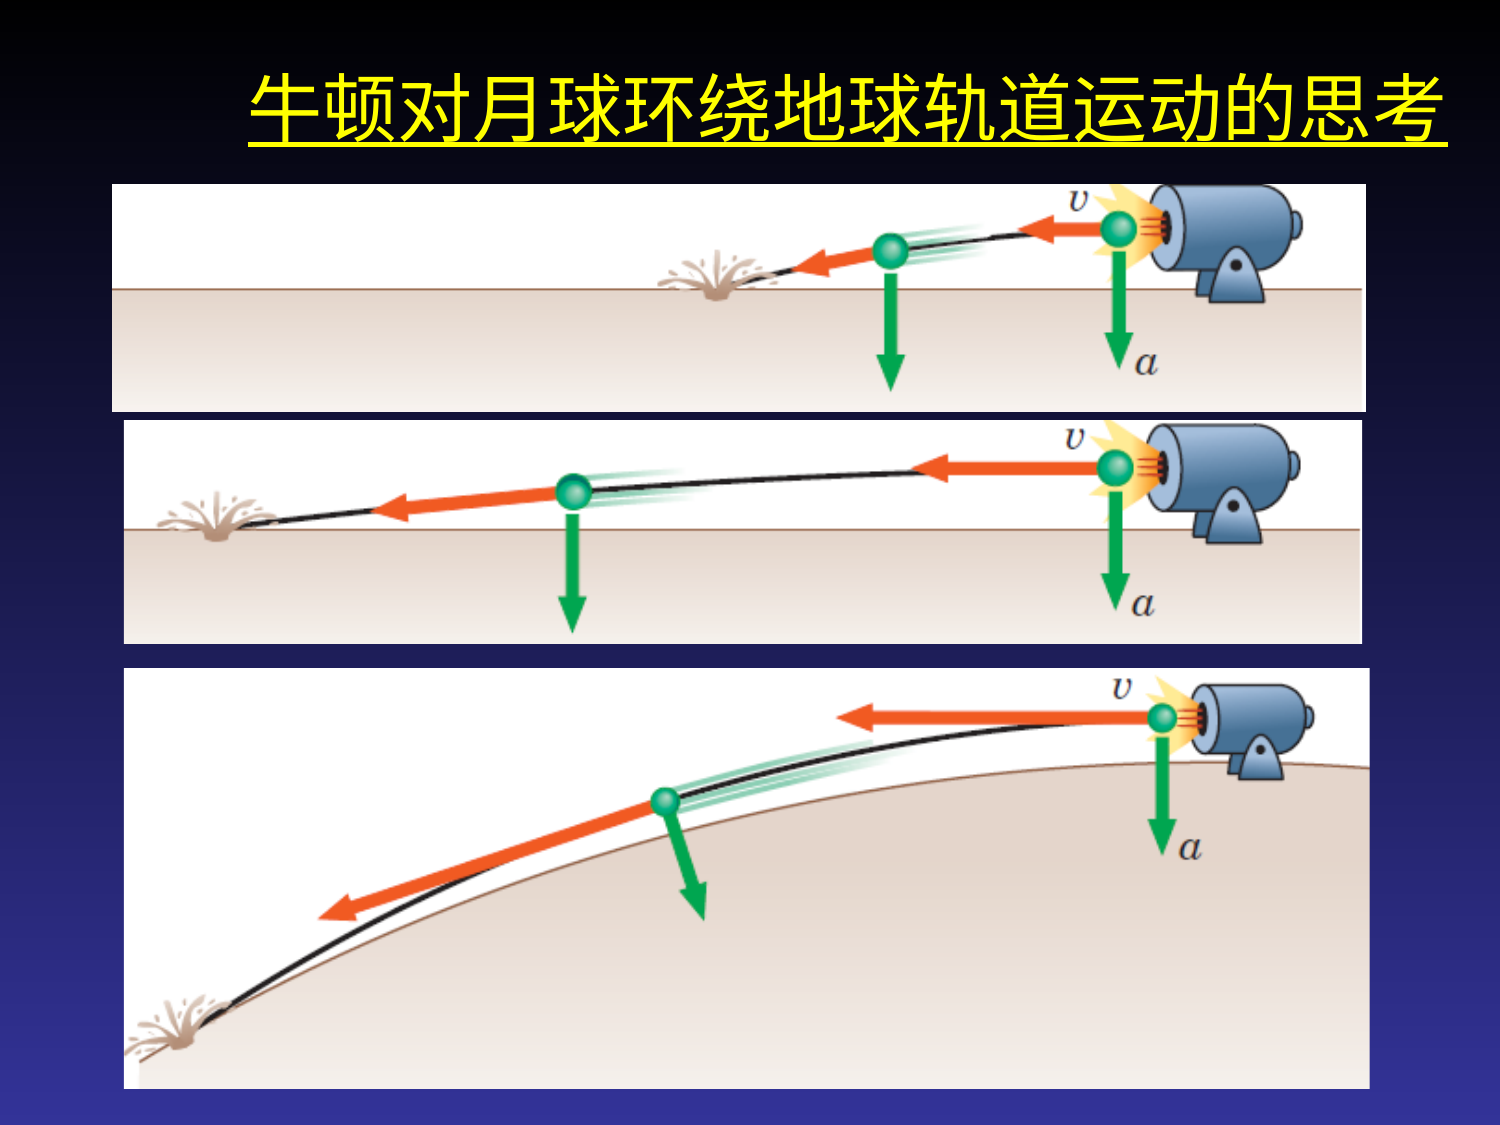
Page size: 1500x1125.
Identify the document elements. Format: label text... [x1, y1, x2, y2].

picture [123, 668, 1370, 1089]
picture [112, 184, 1366, 412]
picture [123, 420, 1363, 644]
title 牛顿对月球环绕地球轨道运动的思考 [62, 50, 1463, 163]
